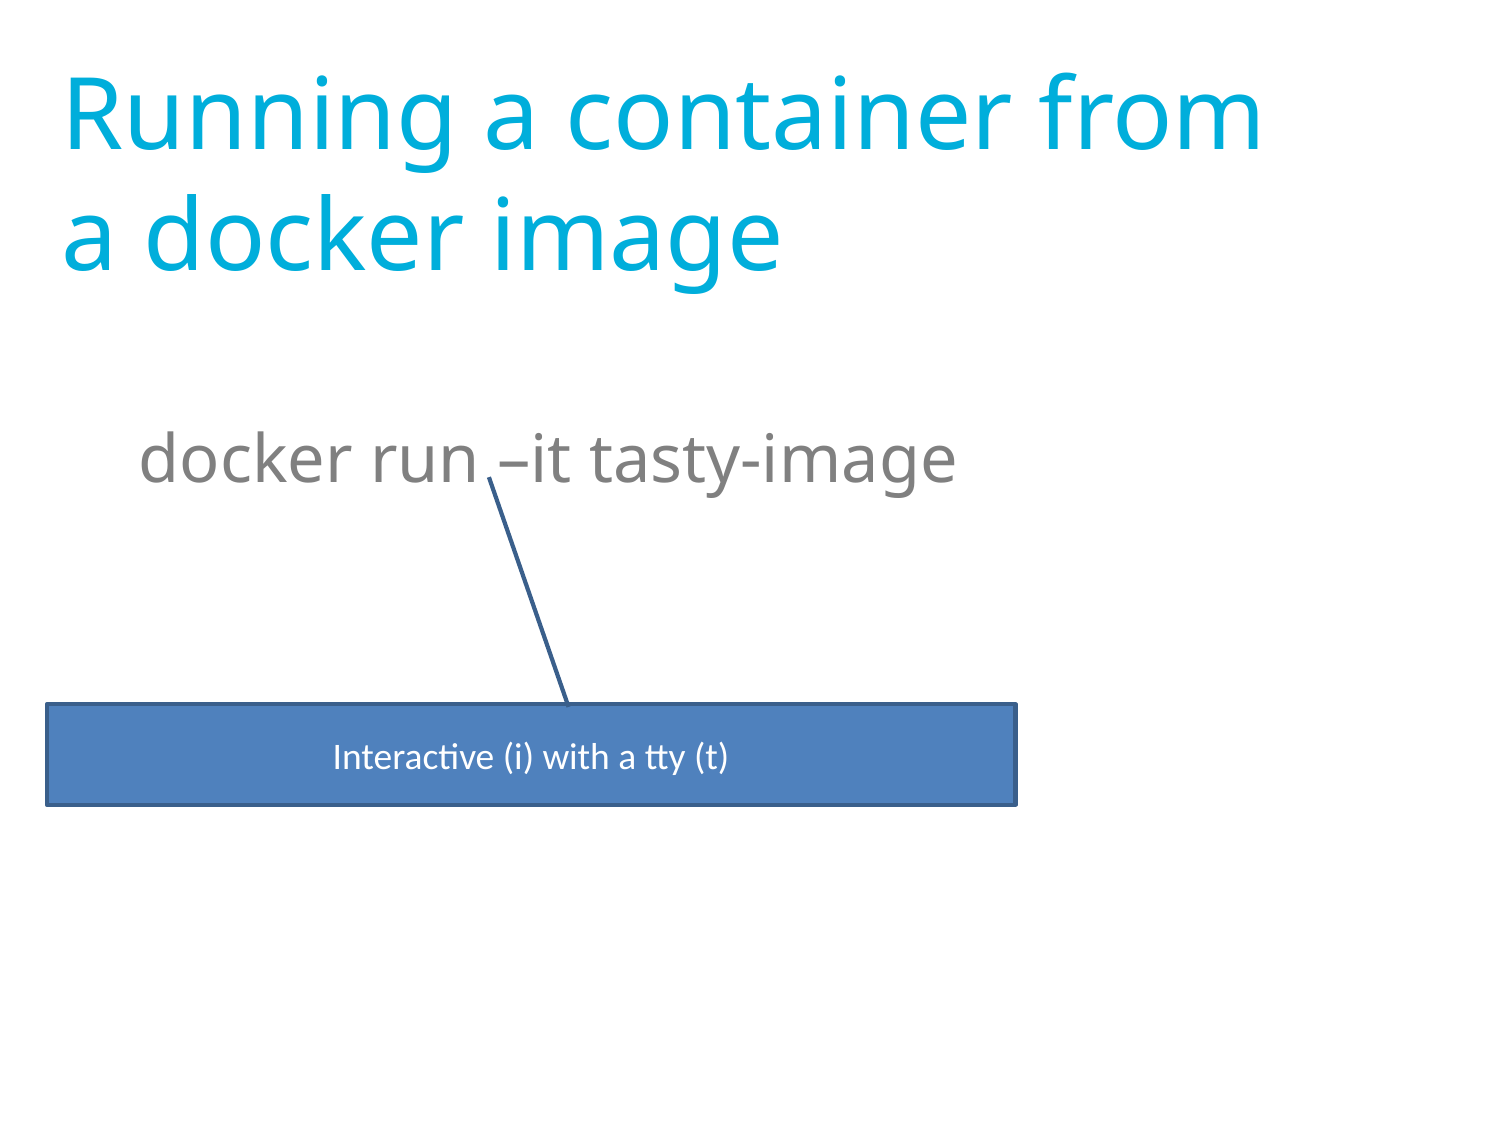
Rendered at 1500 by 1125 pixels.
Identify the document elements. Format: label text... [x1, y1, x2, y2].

text_box Running a container from a docker image [46, 42, 1341, 298]
text_box docker run –it tasty-image [123, 408, 1341, 504]
text_box Interactive (i) with a tty (t) [45, 476, 1018, 807]
